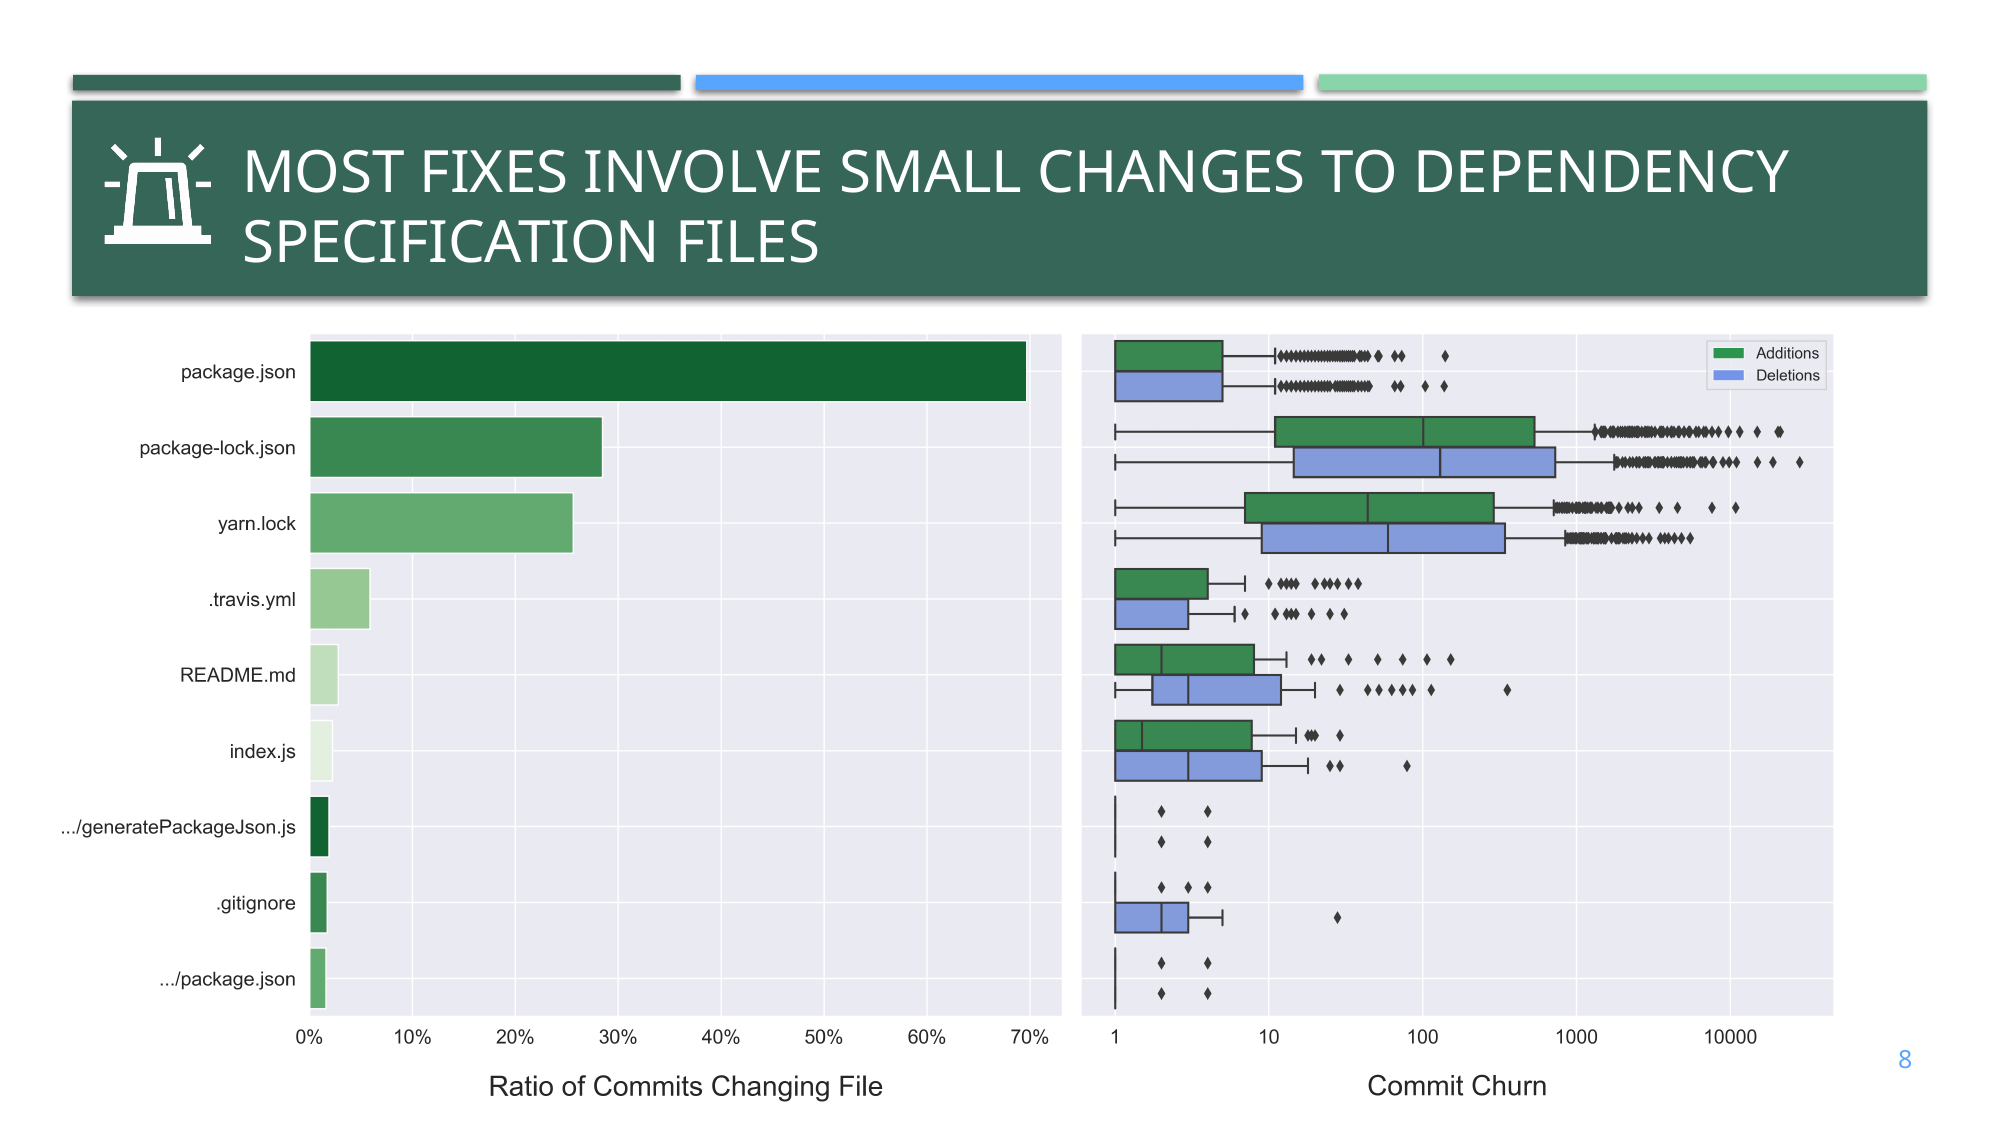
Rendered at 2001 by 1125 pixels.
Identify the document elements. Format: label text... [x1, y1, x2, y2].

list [41, 314, 1852, 1120]
title Most fixes involve small changes to dependency specification files [227, 115, 1905, 282]
slide_number 7 [1859, 1030, 1928, 1091]
picture [81, 114, 233, 266]
